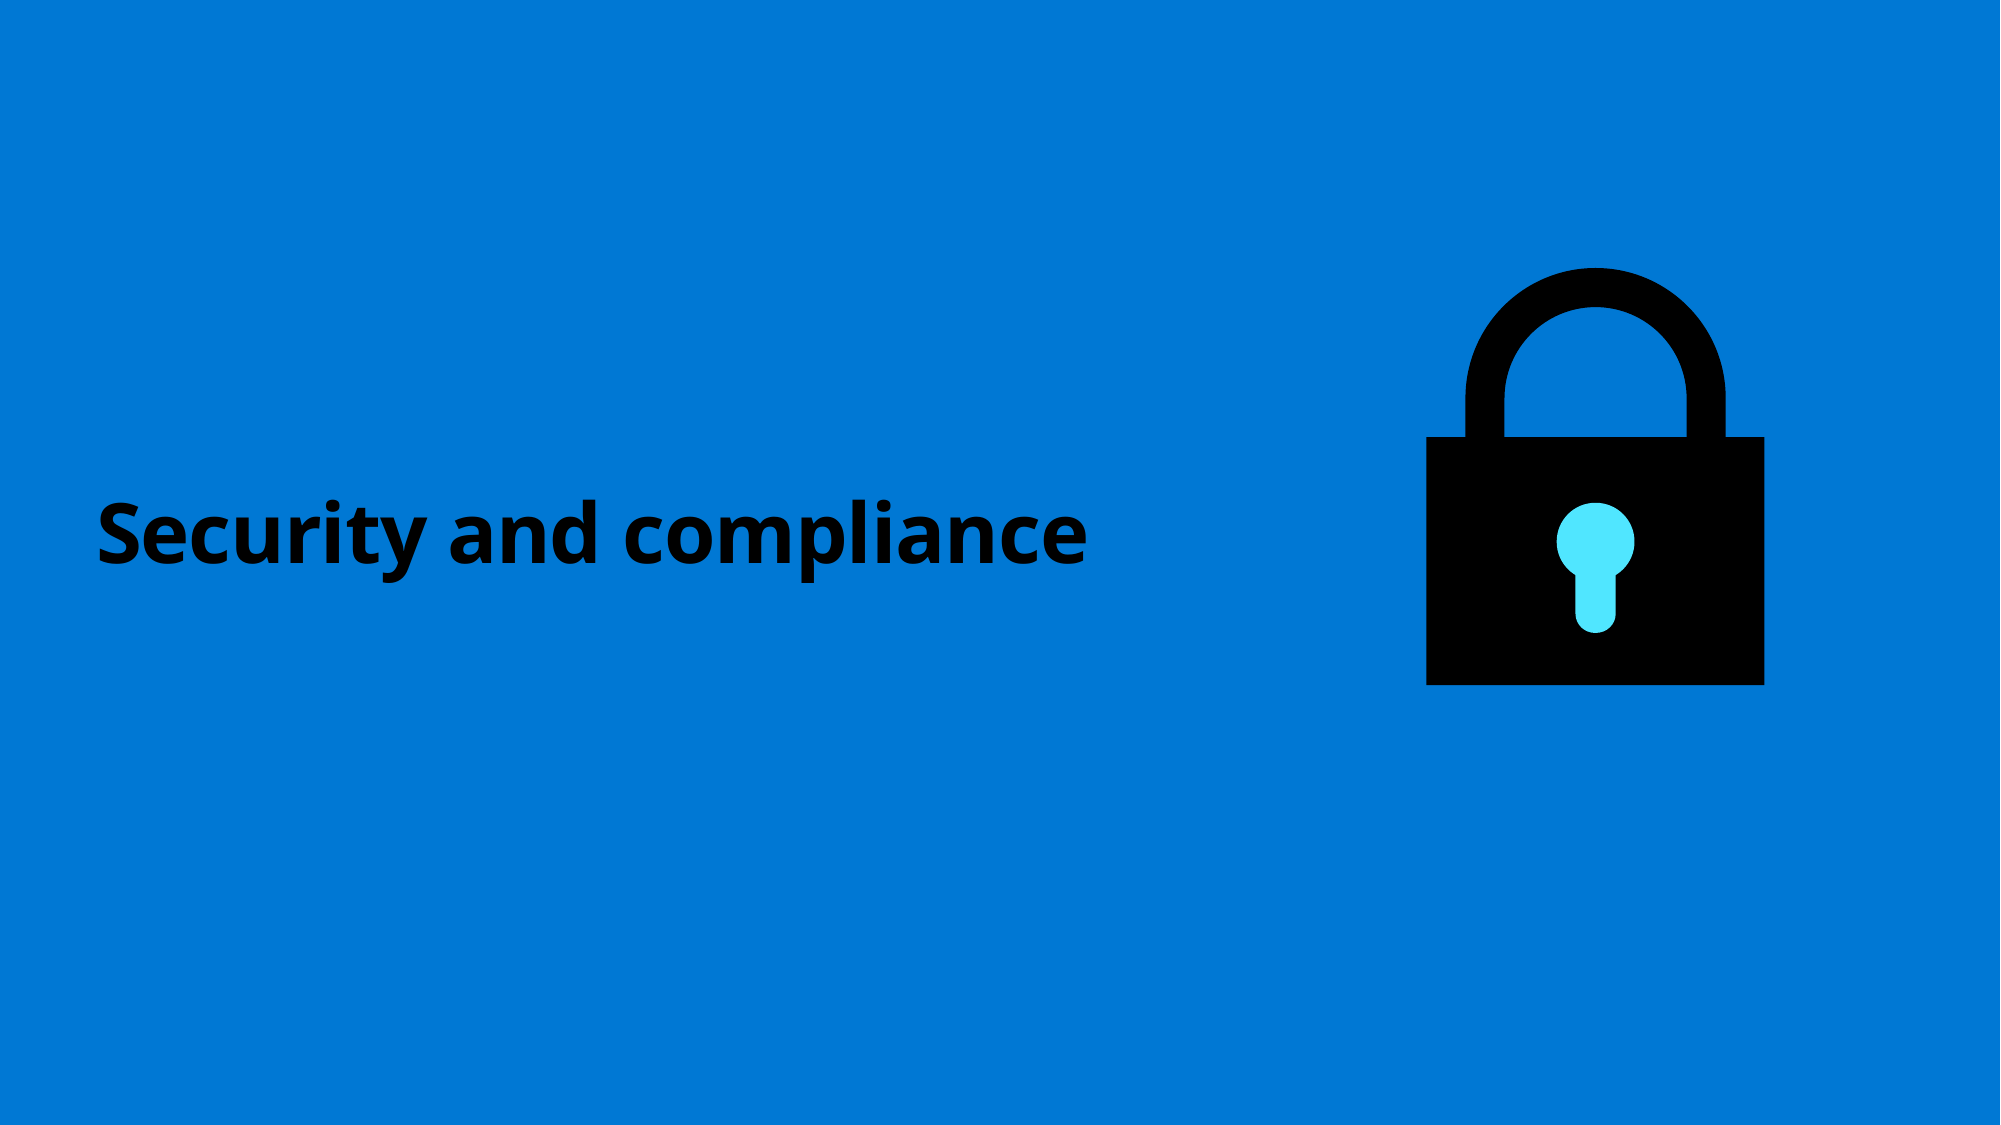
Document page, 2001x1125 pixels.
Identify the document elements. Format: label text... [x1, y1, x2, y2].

title Security and compliance [96, 447, 1426, 580]
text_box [1426, 267, 1765, 686]
